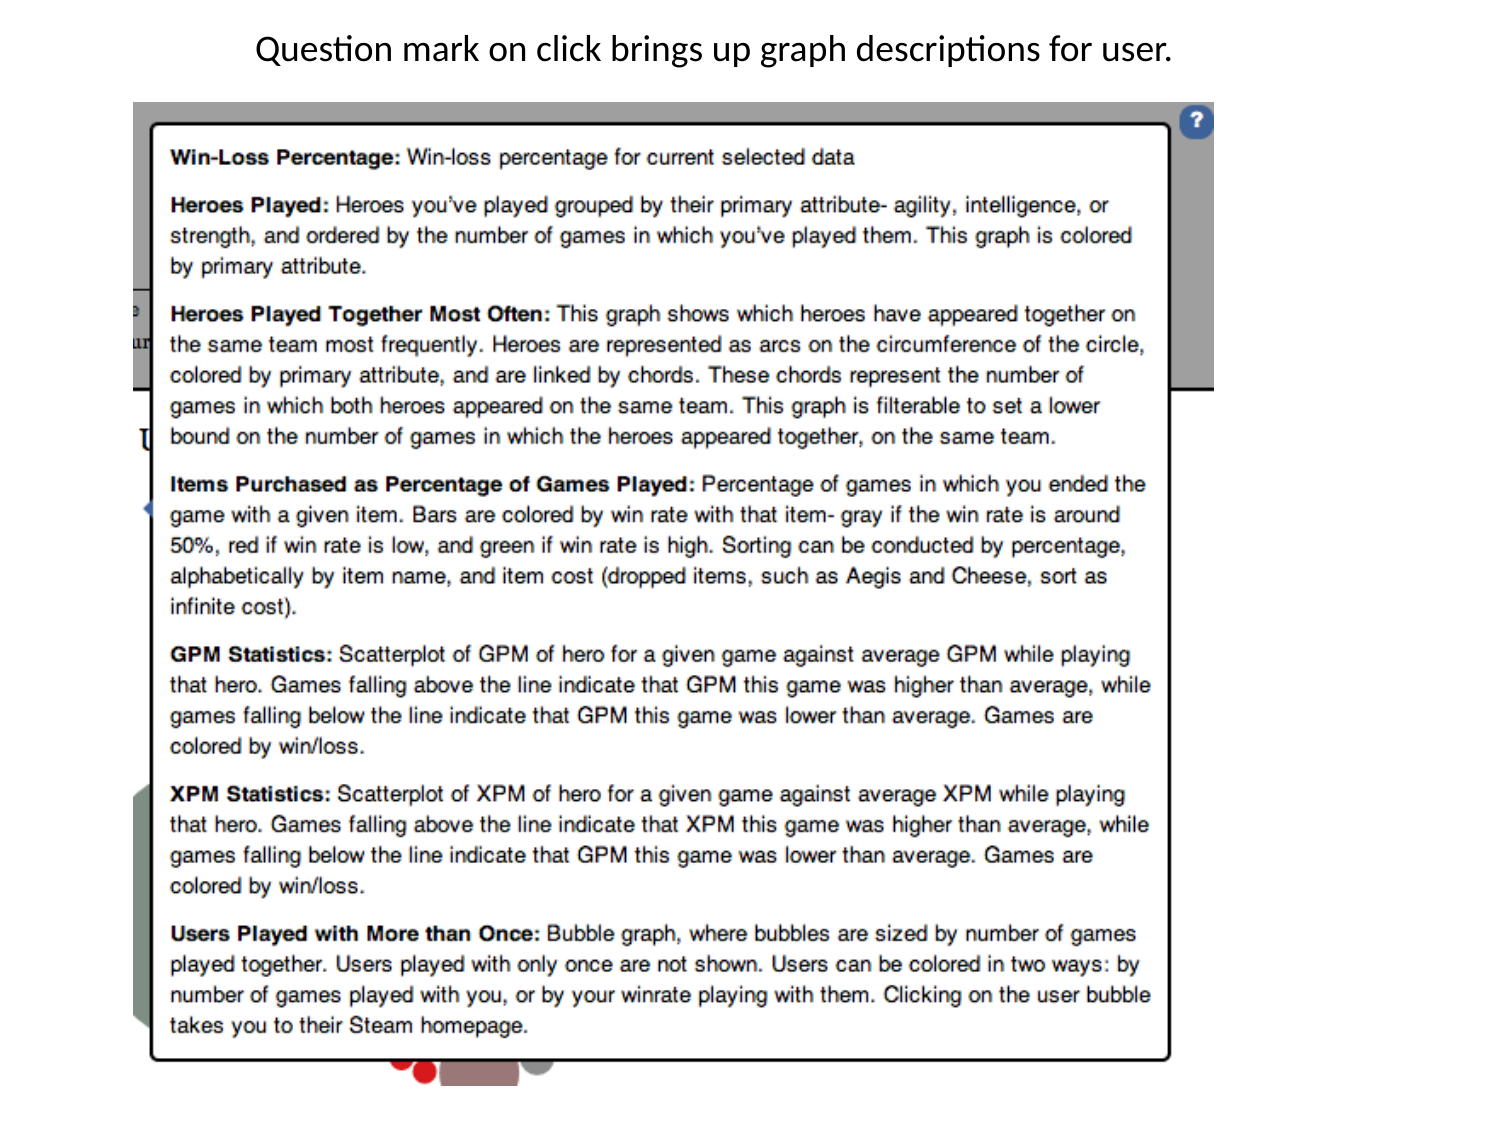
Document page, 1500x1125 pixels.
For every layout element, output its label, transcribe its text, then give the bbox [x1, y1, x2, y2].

text_box Question mark on click brings up graph descriptions for user. [240, 16, 1282, 76]
picture [133, 102, 1214, 1086]
